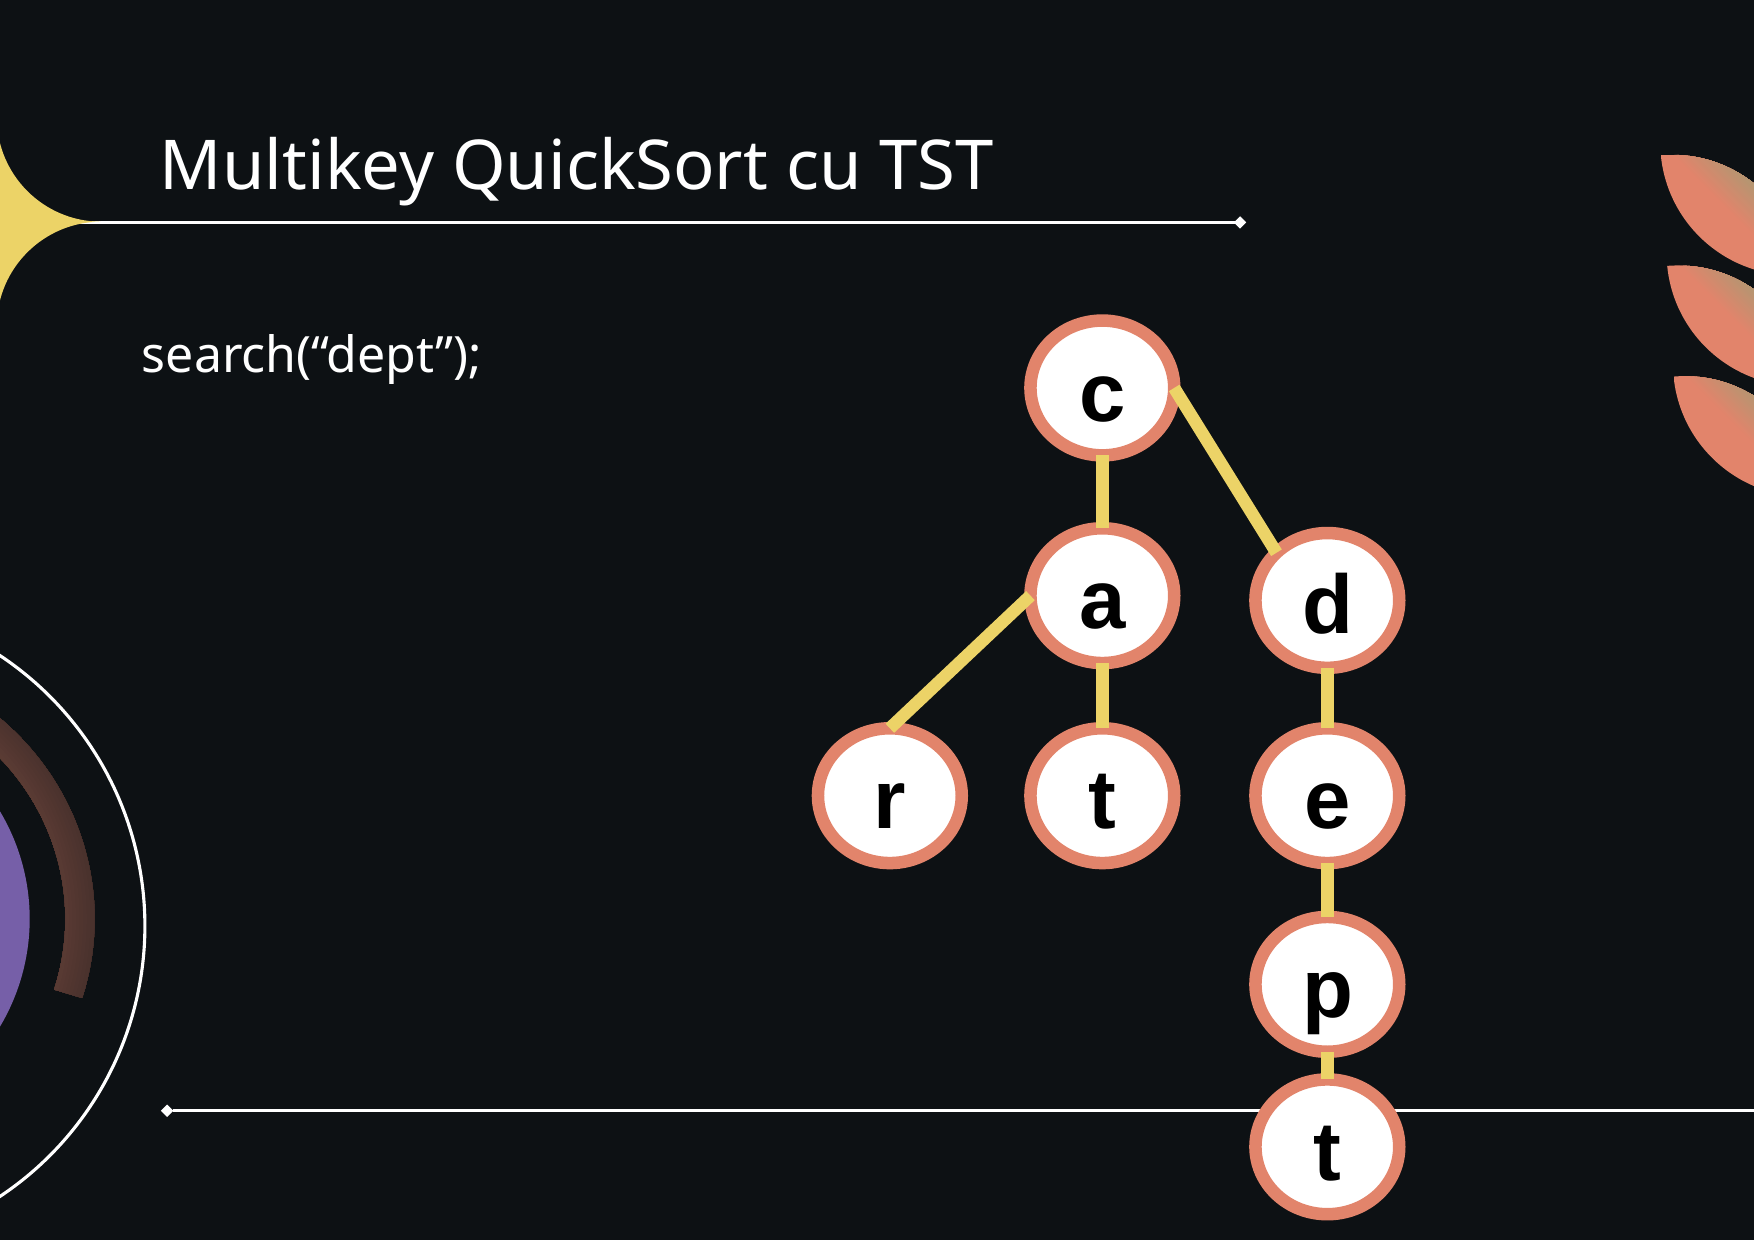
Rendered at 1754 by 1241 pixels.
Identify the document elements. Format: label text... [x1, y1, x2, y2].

text_box c [1030, 320, 1175, 456]
text_box r [817, 728, 962, 864]
text_box e [1255, 728, 1400, 863]
text_box t [1030, 728, 1175, 864]
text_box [889, 595, 1031, 729]
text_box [1173, 387, 1277, 553]
text_box t [1255, 1079, 1400, 1215]
text_box d [1255, 533, 1400, 668]
text_box a [1030, 528, 1175, 663]
subtitle search(“dept”); [126, 307, 549, 385]
text_box p [1255, 917, 1400, 1052]
title Multikey QuickSort cu TST [144, 105, 1229, 183]
